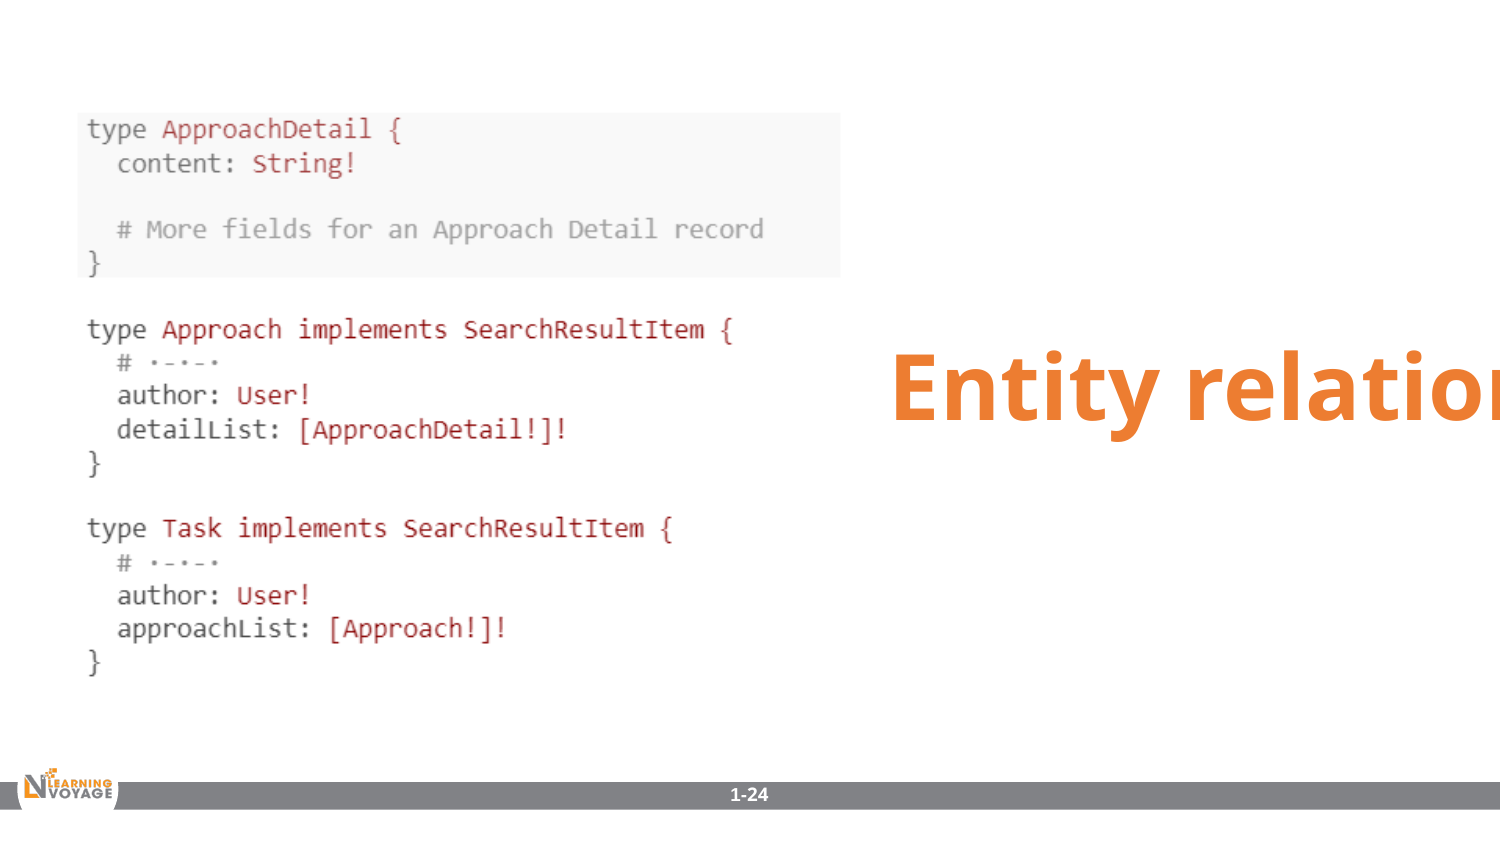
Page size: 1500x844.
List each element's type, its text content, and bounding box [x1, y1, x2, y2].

text_box Entity relationships [873, 326, 1500, 442]
picture [77, 107, 841, 686]
picture [0, 706, 144, 844]
slide_number 1-24 [692, 770, 784, 821]
